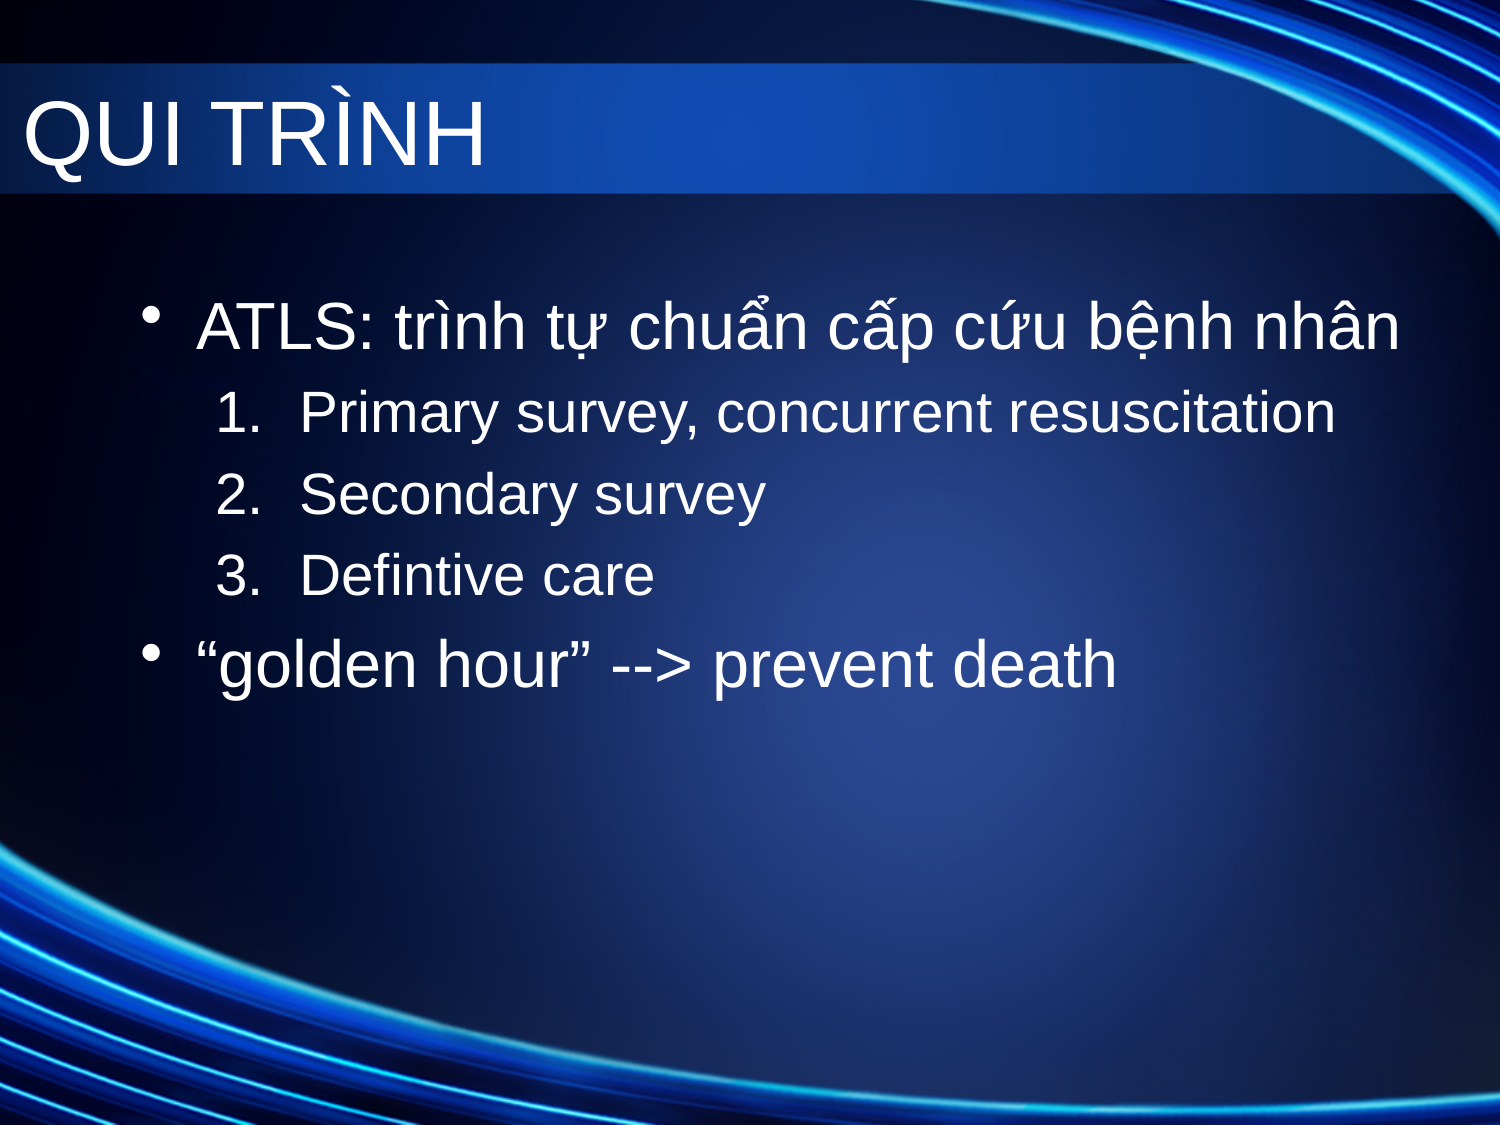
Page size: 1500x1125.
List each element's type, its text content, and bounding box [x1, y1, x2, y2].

list ATLS: trình tự chuẩn cấp cứu bệnh nhân Primary survey, concurrent resuscitation Secondary survey Defintive care “golden hour” --> prevent death [124, 274, 1451, 976]
title QUI TRÌNH [7, 87, 1371, 171]
picture [0, 0, 1500, 1125]
